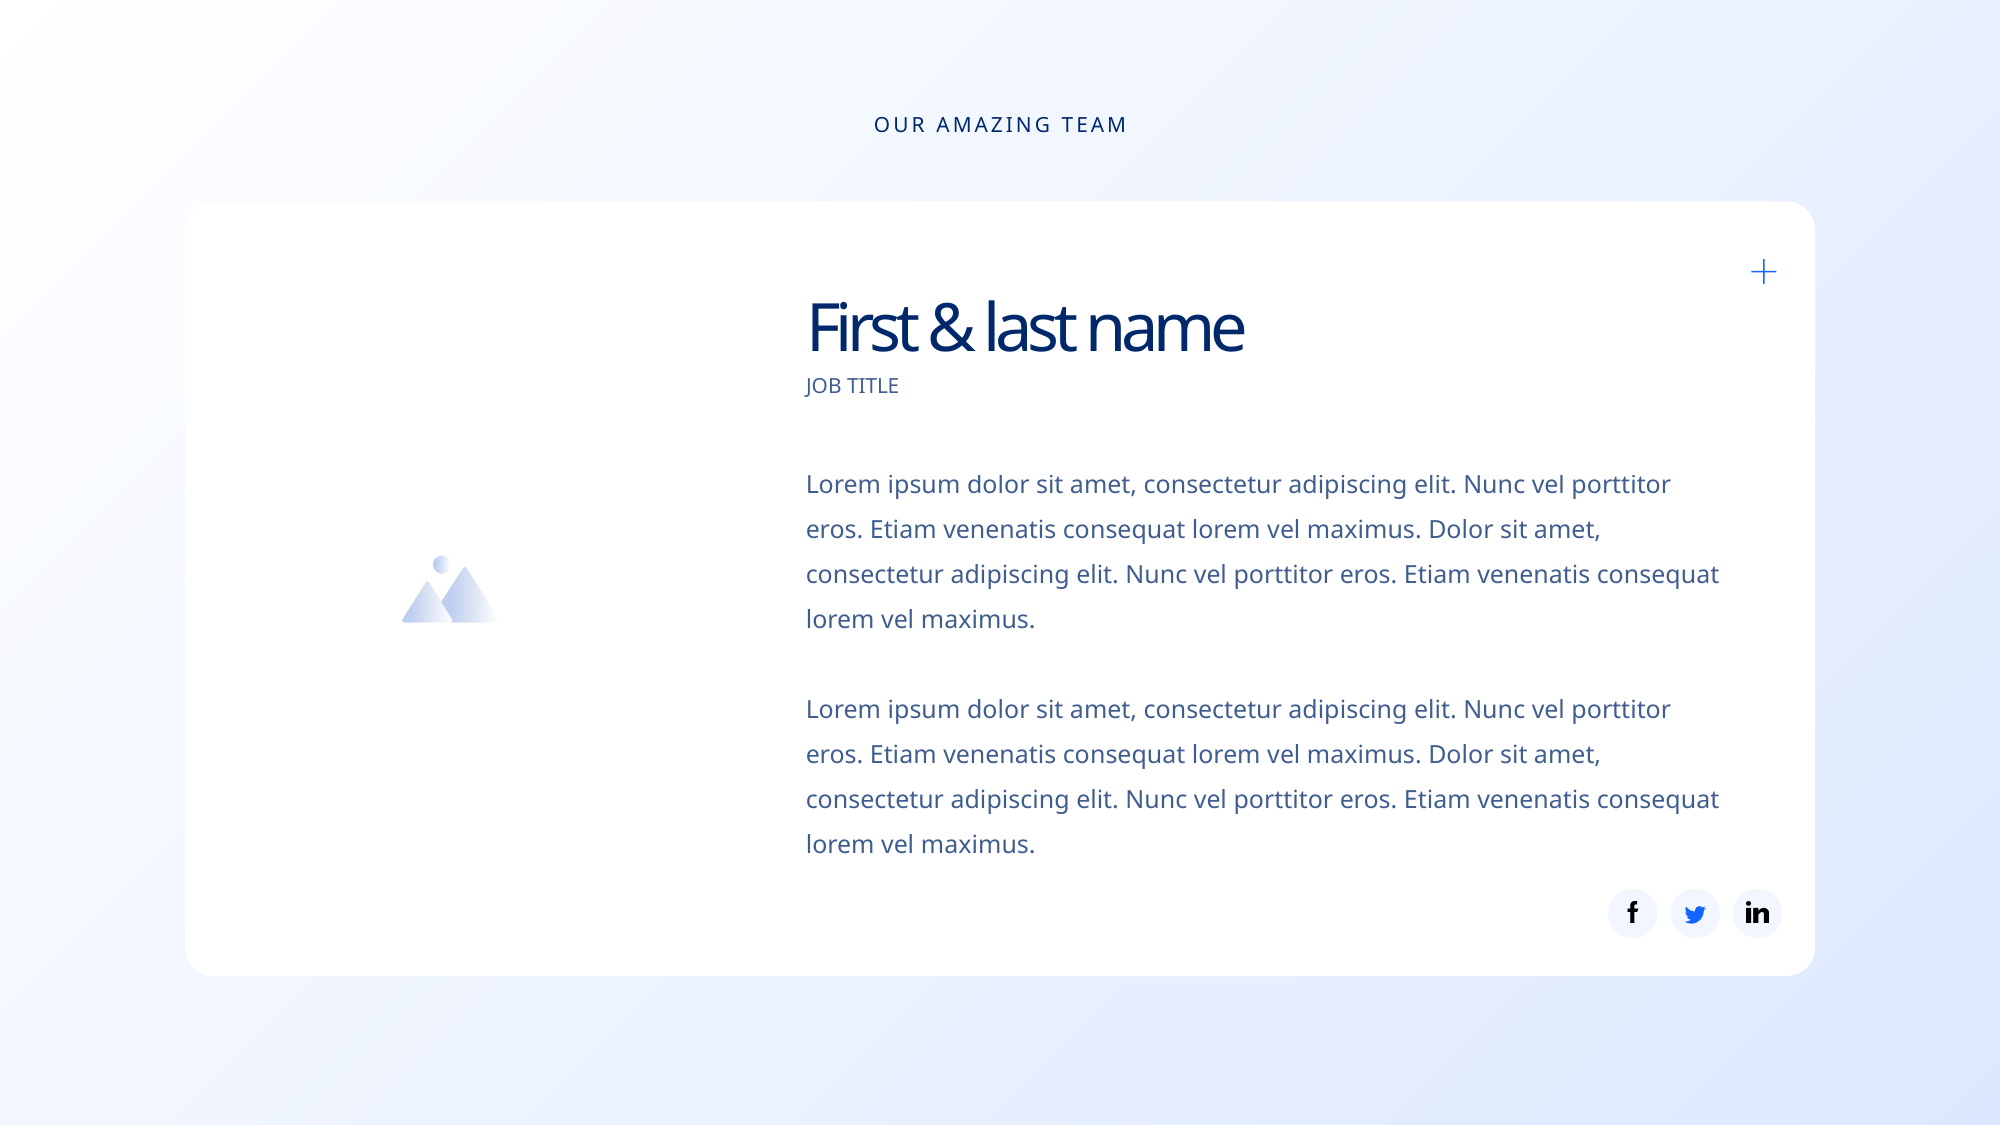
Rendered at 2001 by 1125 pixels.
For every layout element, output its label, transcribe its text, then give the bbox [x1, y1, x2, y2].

text_box [183, 200, 1817, 978]
text_box [1750, 258, 1778, 285]
text_box [1669, 887, 1721, 940]
text_box Our amazing team [755, 99, 1245, 149]
text_box Lorem ipsum dolor sit amet, consectetur adipiscing elit. Nunc vel porttitor eros. Etiam venenatis consequat lorem vel maximus. Dolor sit amet, consectetur adipiscing elit. Nunc vel porttitor eros. Etiam venenatis consequat lorem vel maximus. Lorem ipsum dolor sit amet, consectetur adipiscing elit. Nunc vel porttitor eros. Etiam venenatis consequat lorem vel maximus. Dolor sit amet, consectetur adipiscing elit. Nunc vel porttitor eros. Etiam venenatis consequat lorem vel maximus. [805, 446, 1726, 866]
text_box First & last name [805, 294, 1628, 367]
text_box [1731, 887, 1784, 940]
picture [199, 216, 703, 962]
picture [1746, 901, 1769, 924]
text_box [1607, 887, 1659, 940]
text_box [1684, 906, 1707, 924]
picture [1621, 901, 1644, 924]
text_box Job title [805, 367, 1296, 404]
